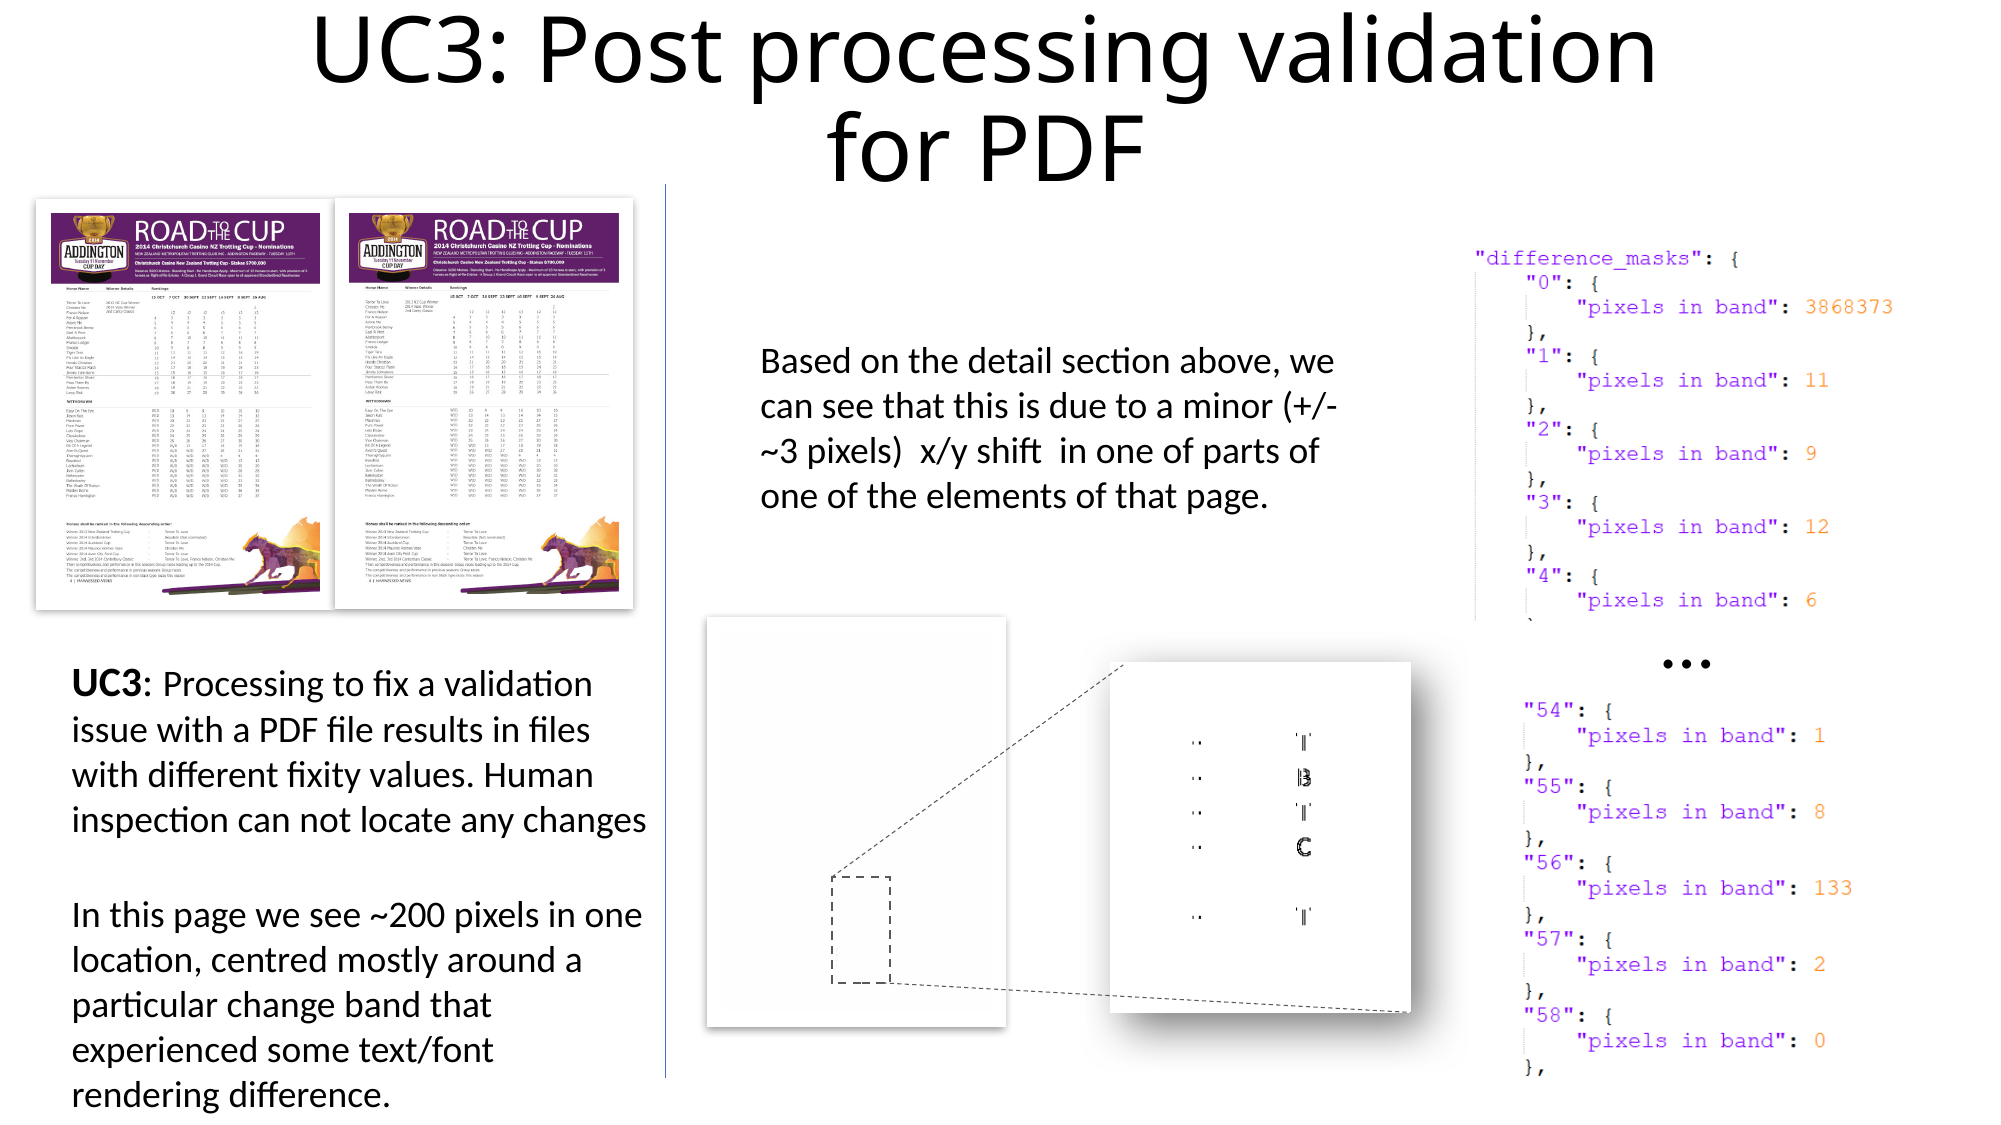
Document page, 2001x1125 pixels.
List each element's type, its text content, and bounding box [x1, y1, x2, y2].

title UC3: Post processing validation for PDF [233, 0, 1738, 212]
text_box UC3: Processing to fix a validation issue with a PDF file results in files with different fixity values. Human inspection can not locate any changes In this page we see ~200 pixels in one location, centred mostly around a particular change band that experienced some text/font rendering difference. [56, 647, 666, 1123]
picture [1444, 247, 1916, 621]
picture [1110, 662, 1411, 982]
text_box … [1646, 621, 1756, 692]
picture [721, 631, 992, 1013]
picture [1487, 696, 1916, 1079]
picture [349, 212, 619, 595]
picture [50, 213, 321, 596]
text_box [882, 982, 1411, 1013]
text_box Based on the detail section above, we can see that this is due to a minor (+/- ~3 pixels) x/y shift in one of parts of one of the elements of that page. [745, 328, 1398, 524]
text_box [831, 664, 1124, 878]
